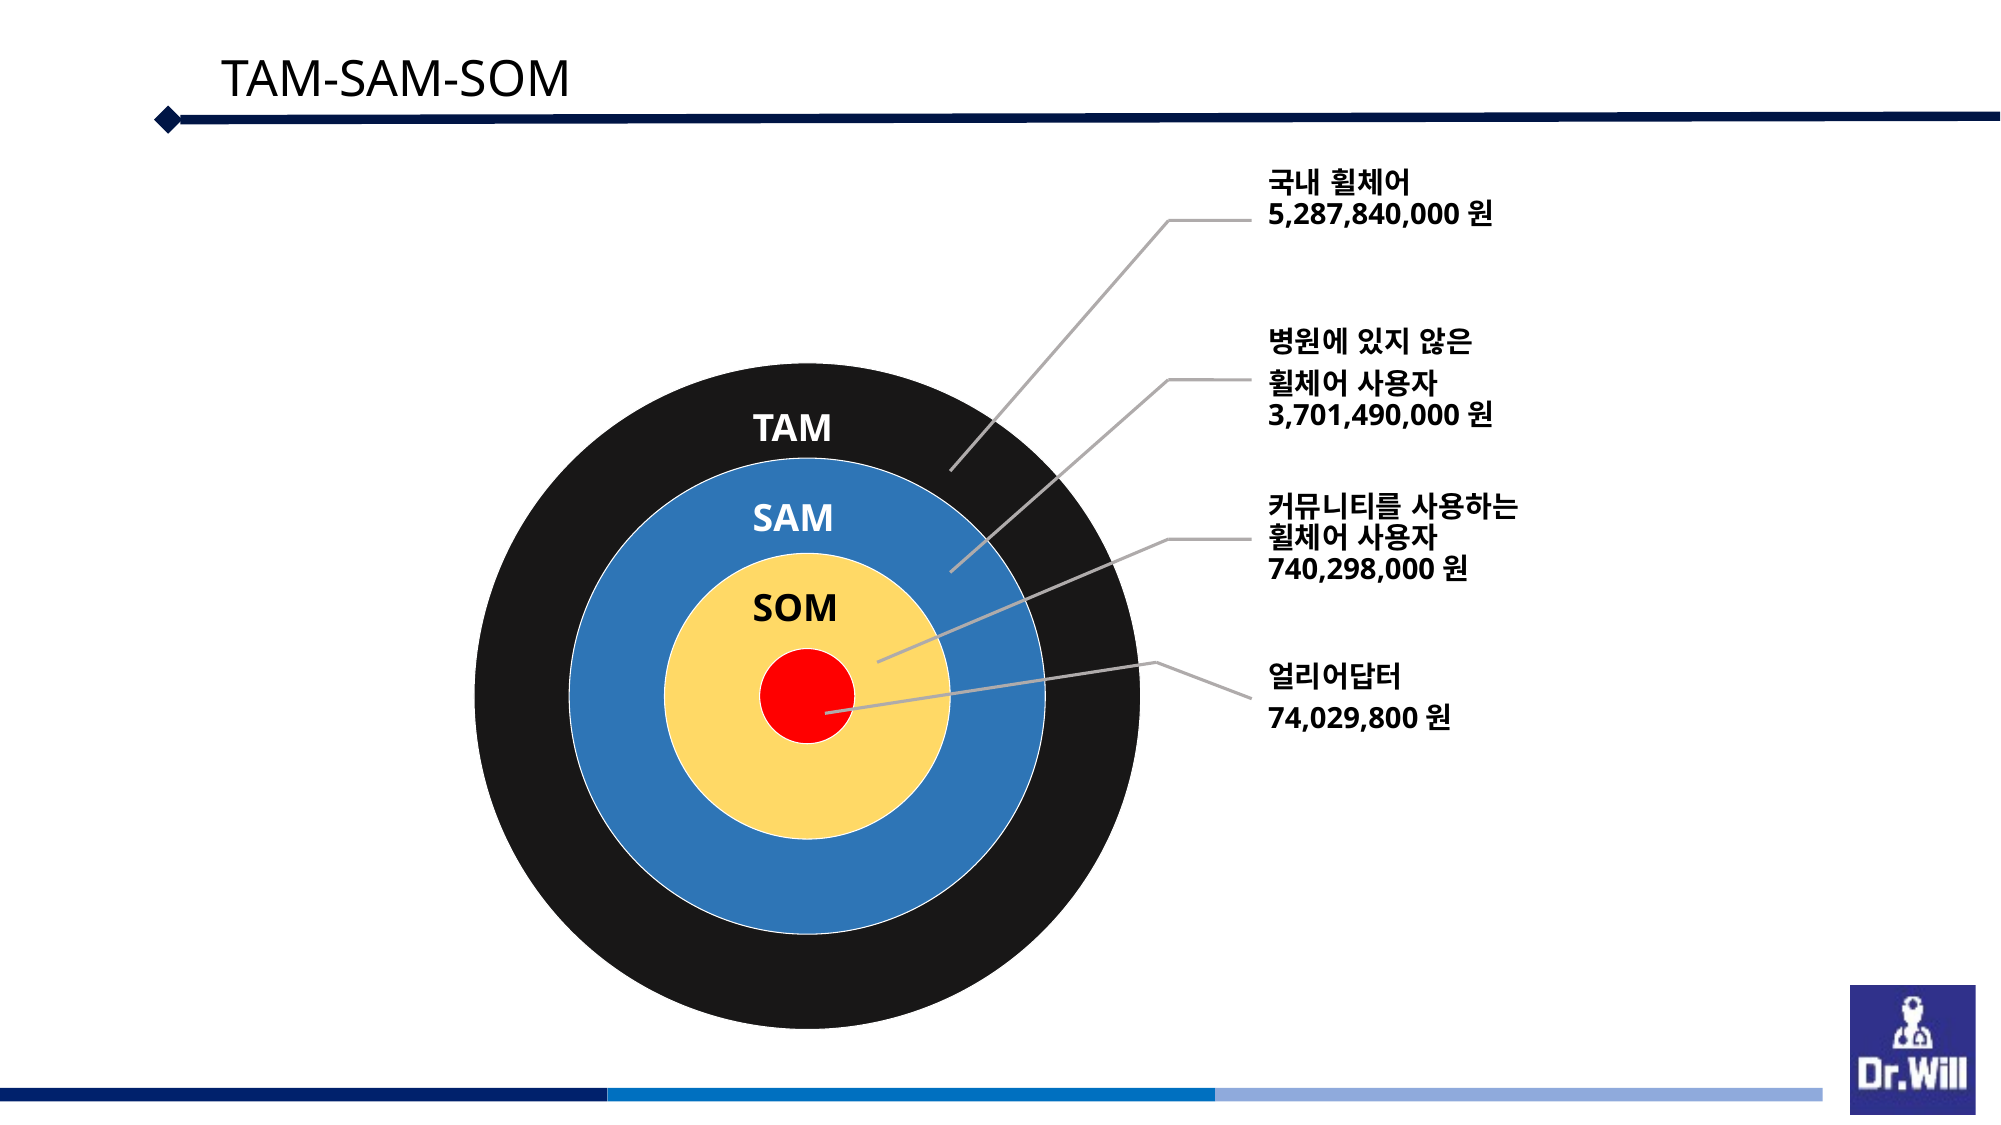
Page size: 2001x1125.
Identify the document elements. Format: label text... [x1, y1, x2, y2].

picture [1850, 985, 1976, 1115]
text_box TAM-SAM-SOM [207, 38, 587, 114]
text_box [473, 140, 1586, 1030]
